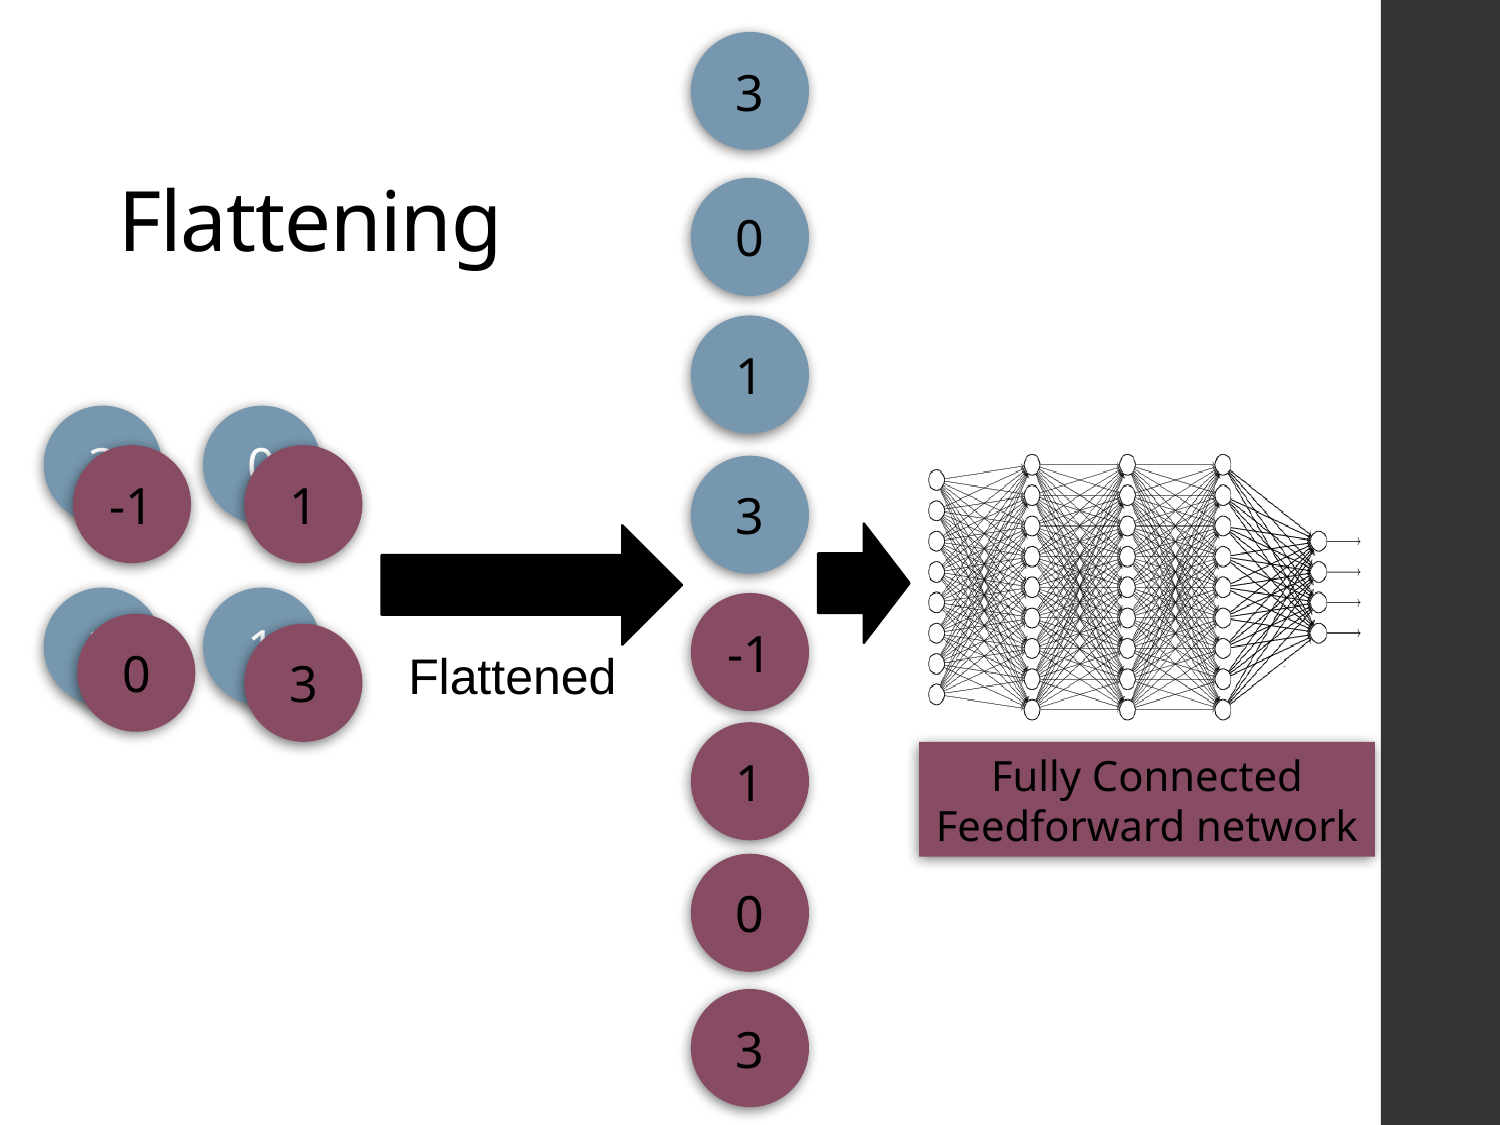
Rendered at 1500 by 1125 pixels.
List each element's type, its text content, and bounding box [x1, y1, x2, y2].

text_box 3 [690, 988, 809, 1108]
text_box Flattened [387, 637, 638, 713]
text_box 1 [690, 722, 809, 841]
text_box 0 [690, 853, 809, 972]
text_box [43, 405, 363, 743]
text_box [380, 524, 683, 646]
text_box 1 [690, 315, 809, 434]
text_box 3 [690, 31, 809, 150]
text_box [816, 522, 911, 645]
text_box -1 [690, 592, 809, 712]
text_box 3 [690, 455, 809, 574]
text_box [918, 446, 1376, 859]
text_box 0 [690, 177, 809, 296]
title Flattening [103, 59, 1397, 278]
